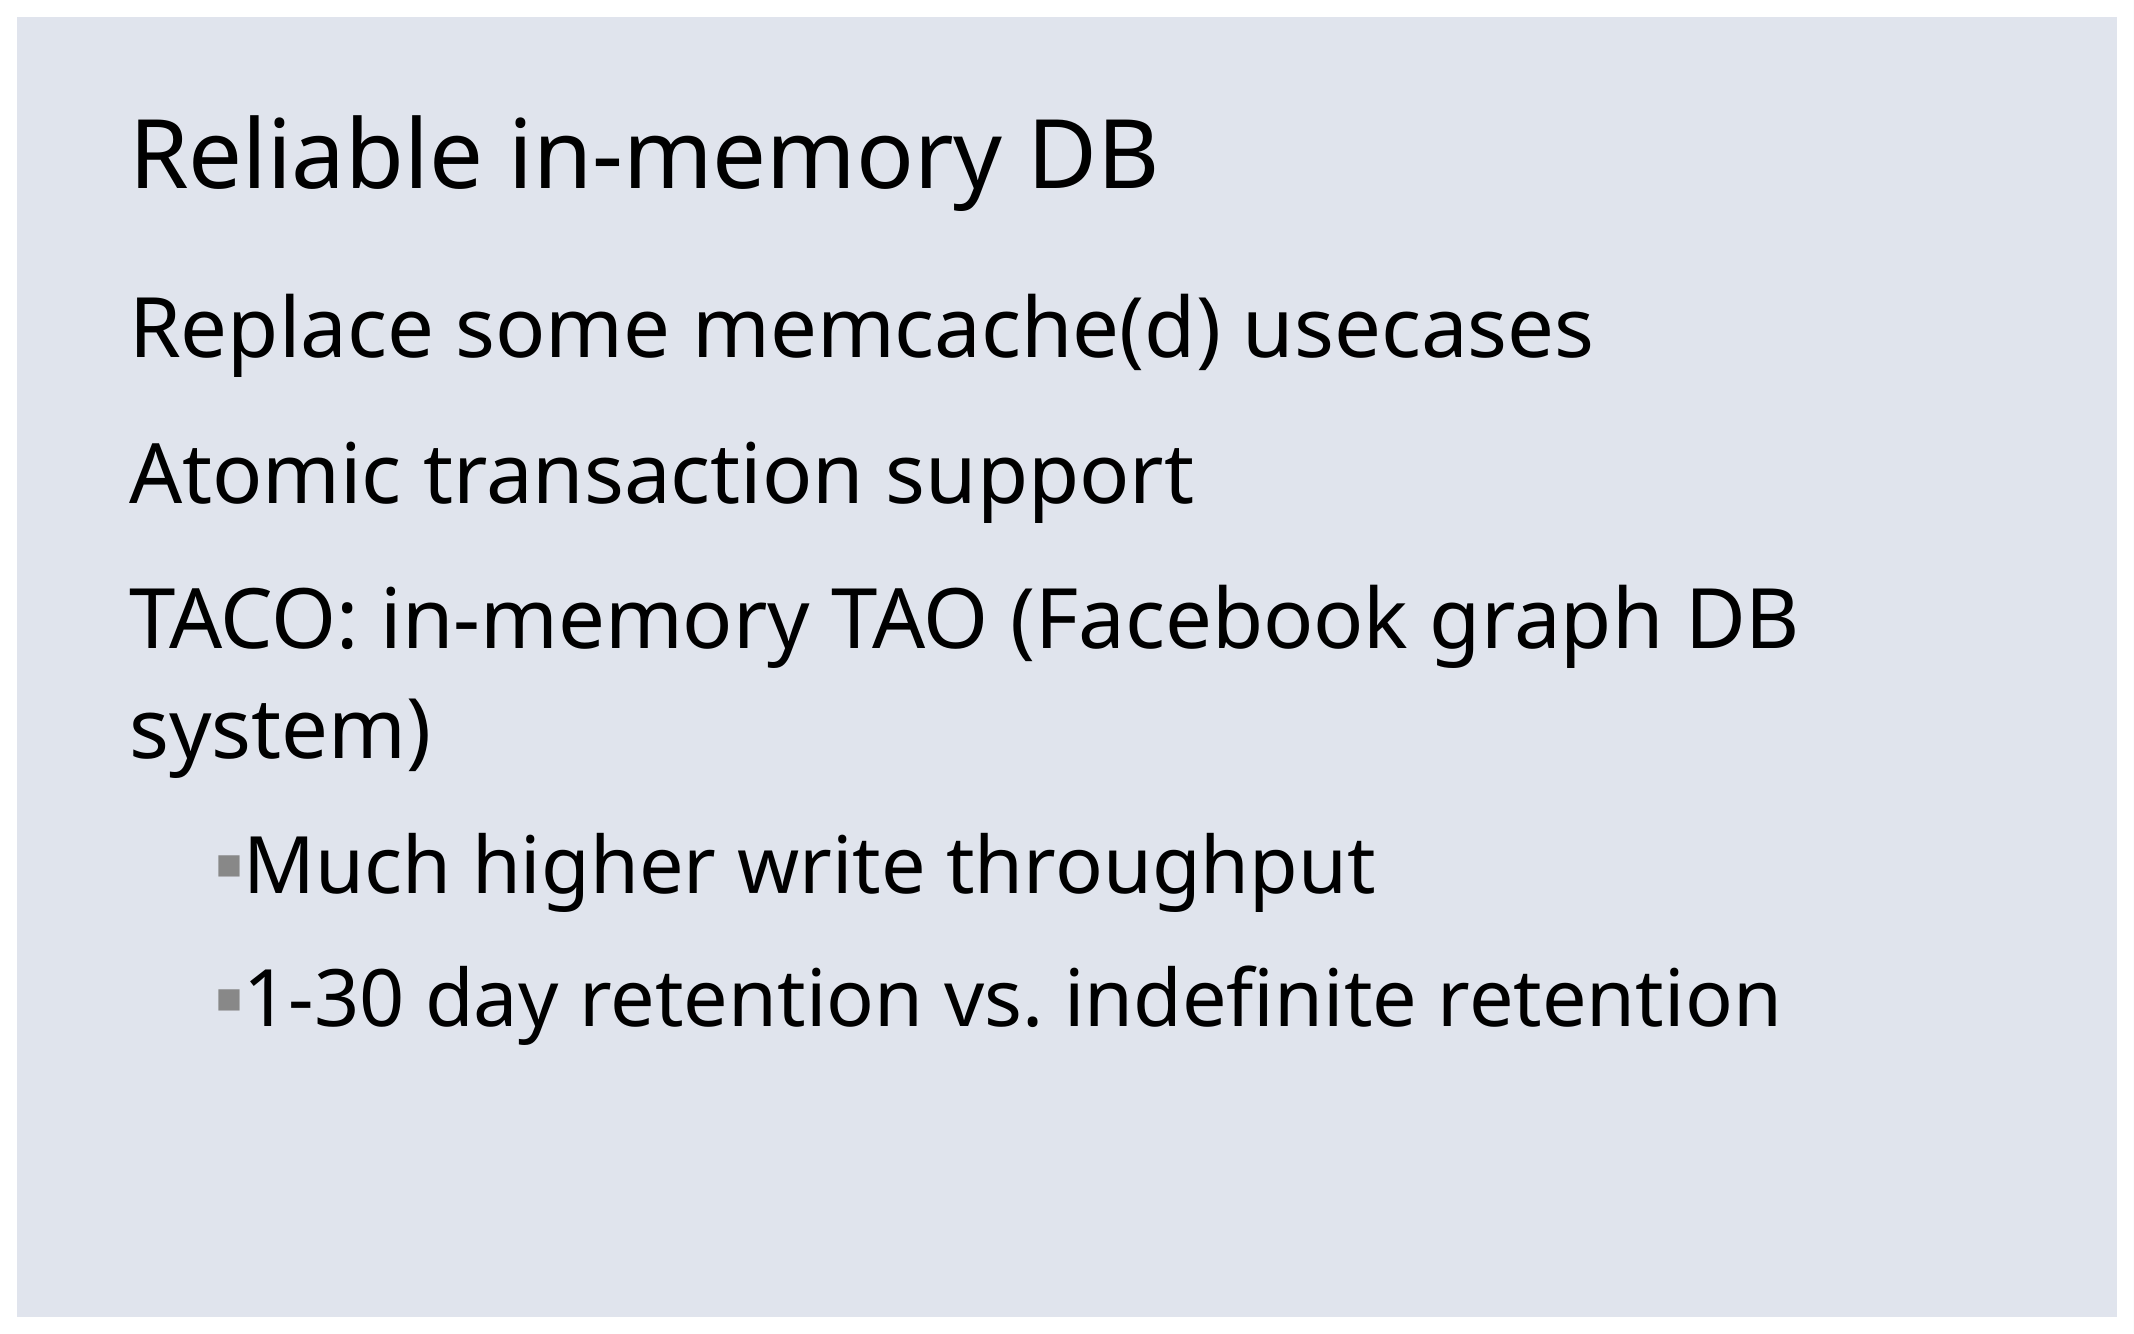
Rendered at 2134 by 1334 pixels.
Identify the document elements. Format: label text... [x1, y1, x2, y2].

list Replace some memcache(d) usecases Atomic transaction support TACO: in-memory TAO (Facebook graph DB system) Much higher write throughput 1-30 day retention vs. indefinite retention [128, 264, 2043, 1247]
title Reliable in-memory DB [128, 105, 2003, 216]
